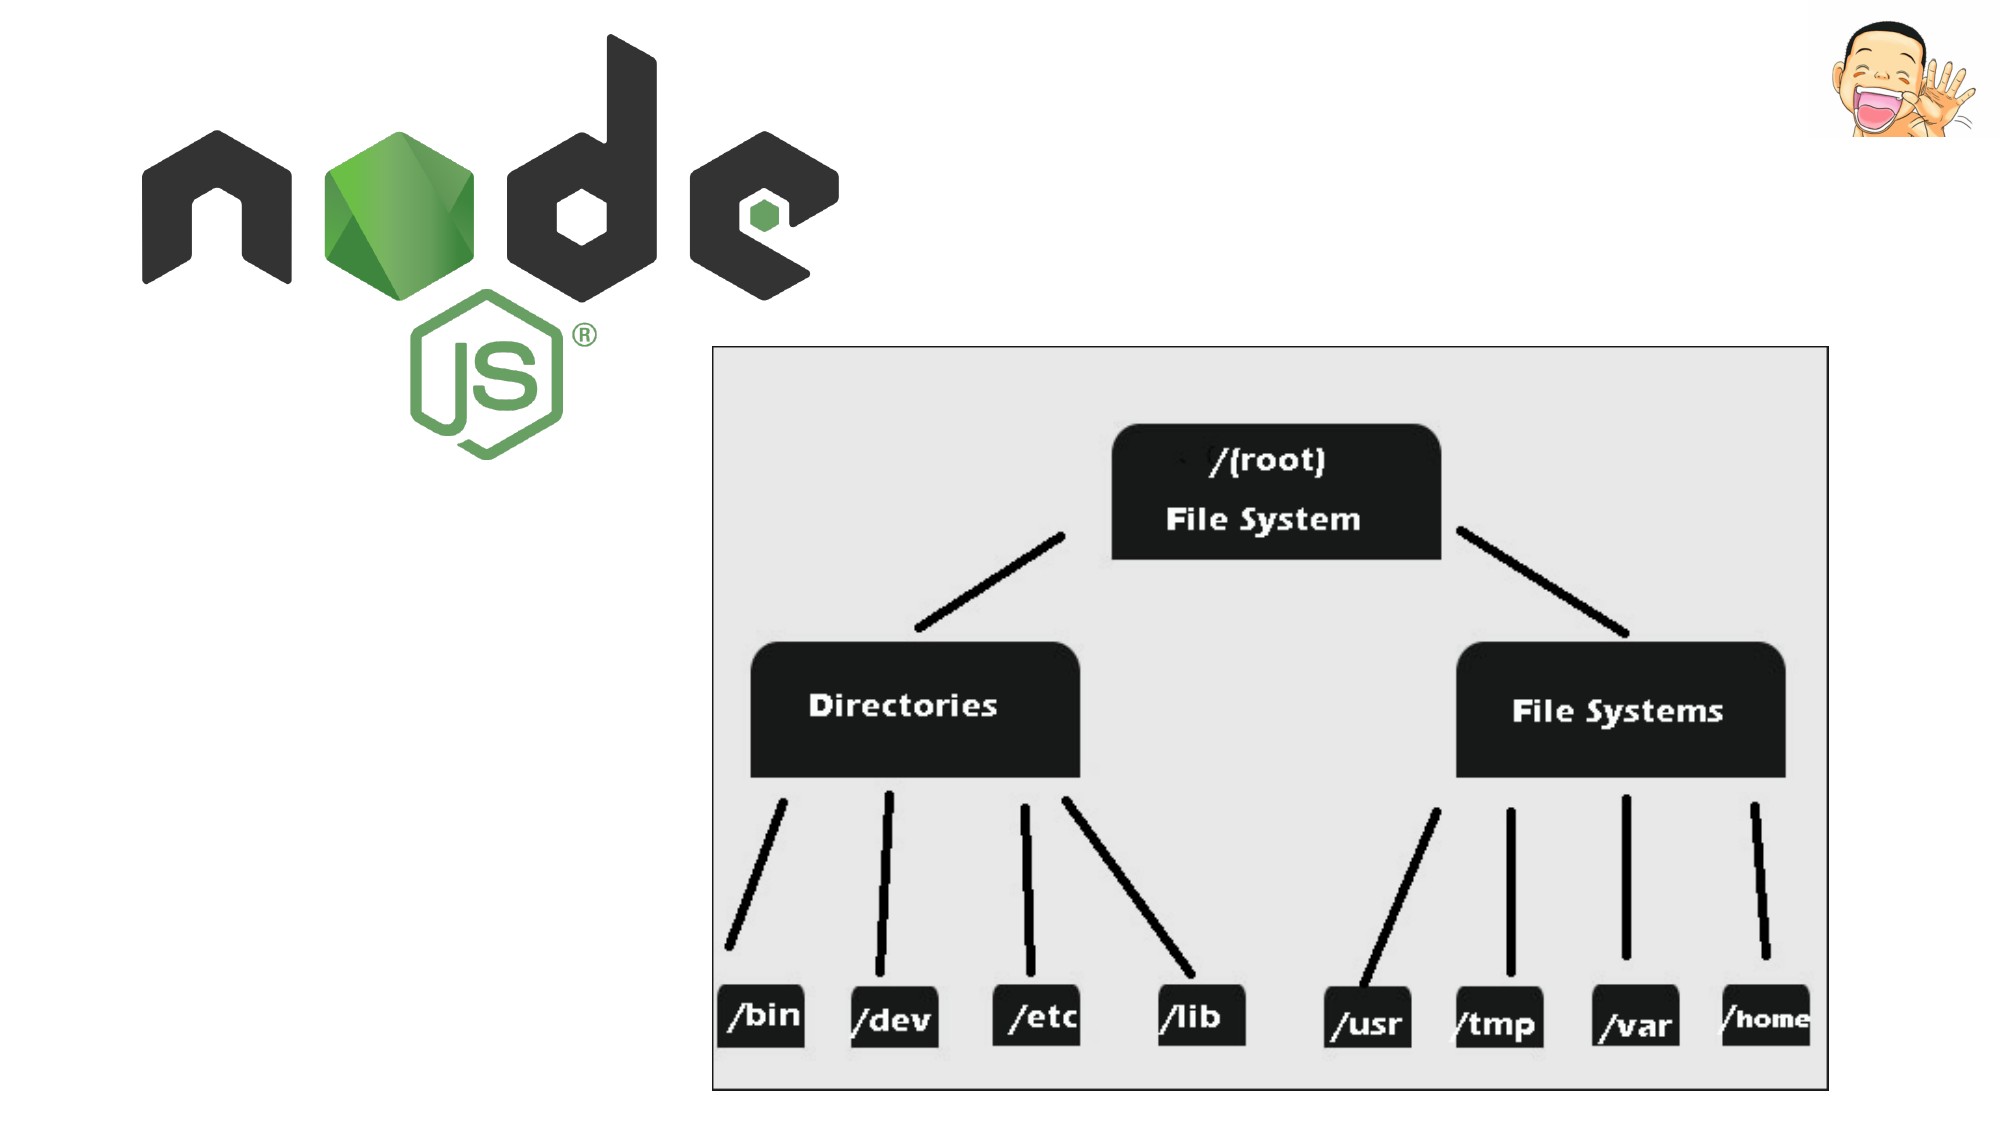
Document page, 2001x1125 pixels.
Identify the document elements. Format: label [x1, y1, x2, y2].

picture [1808, 0, 2000, 137]
picture [142, 34, 1829, 1091]
